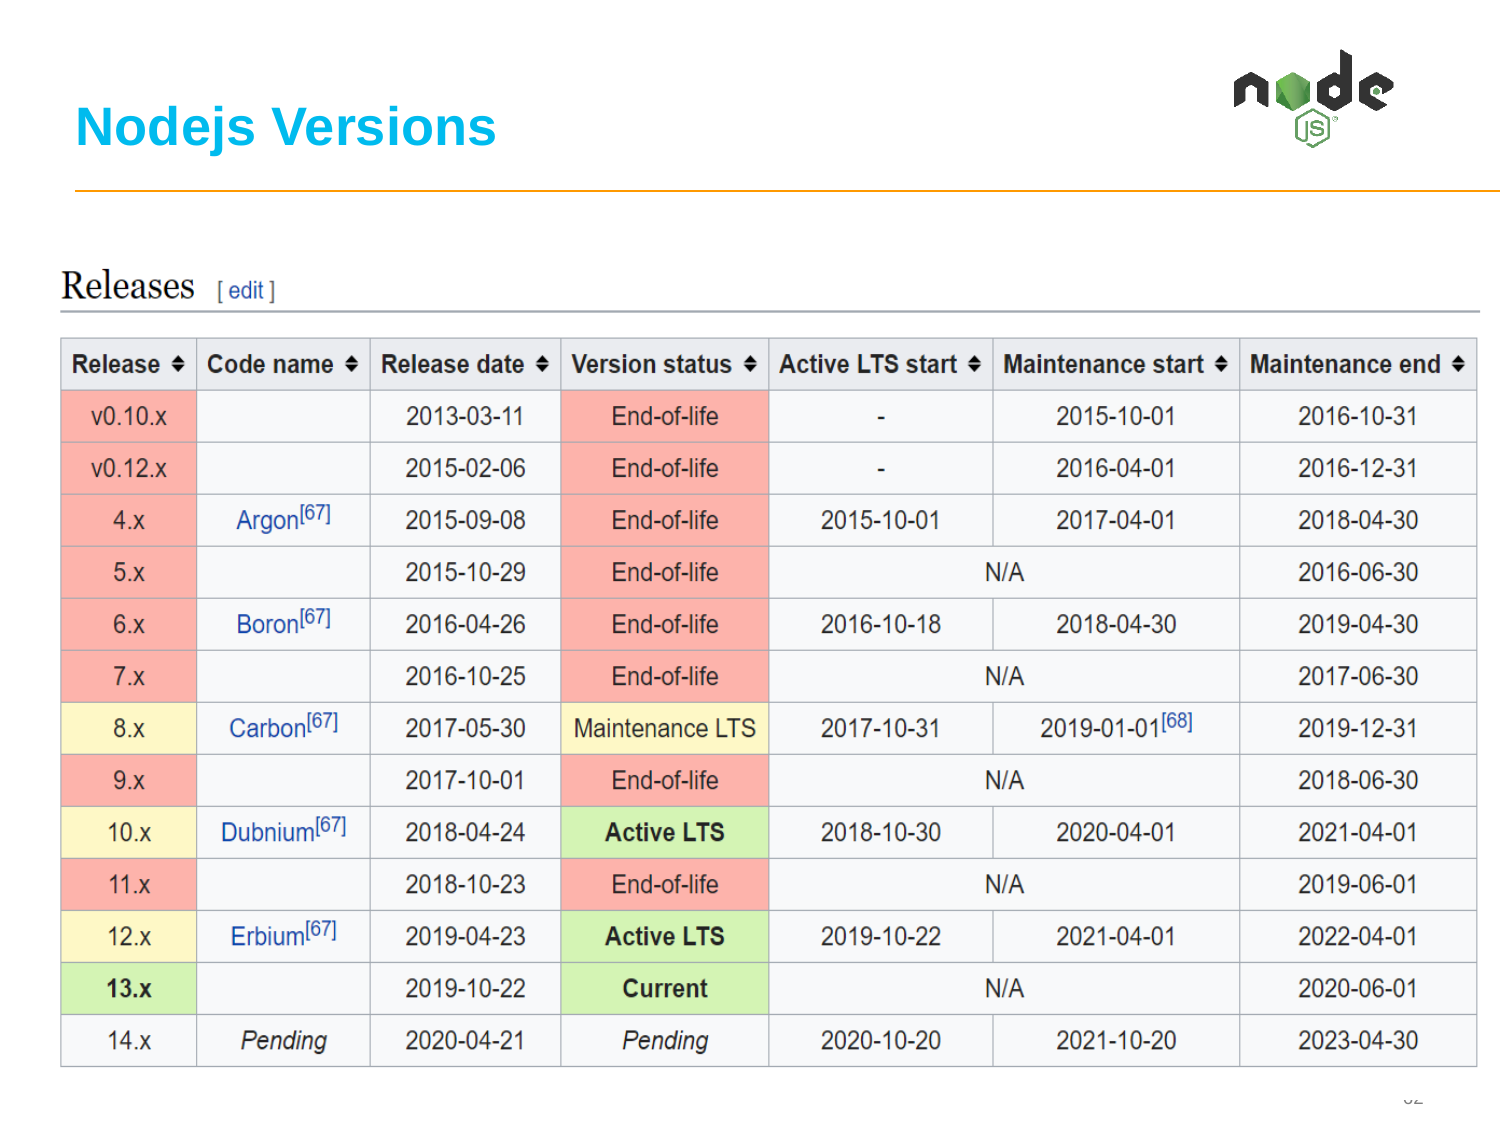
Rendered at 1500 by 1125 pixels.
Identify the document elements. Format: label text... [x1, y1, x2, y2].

title Nodejs Versions [75, 27, 1422, 157]
picture [49, 249, 1481, 1101]
